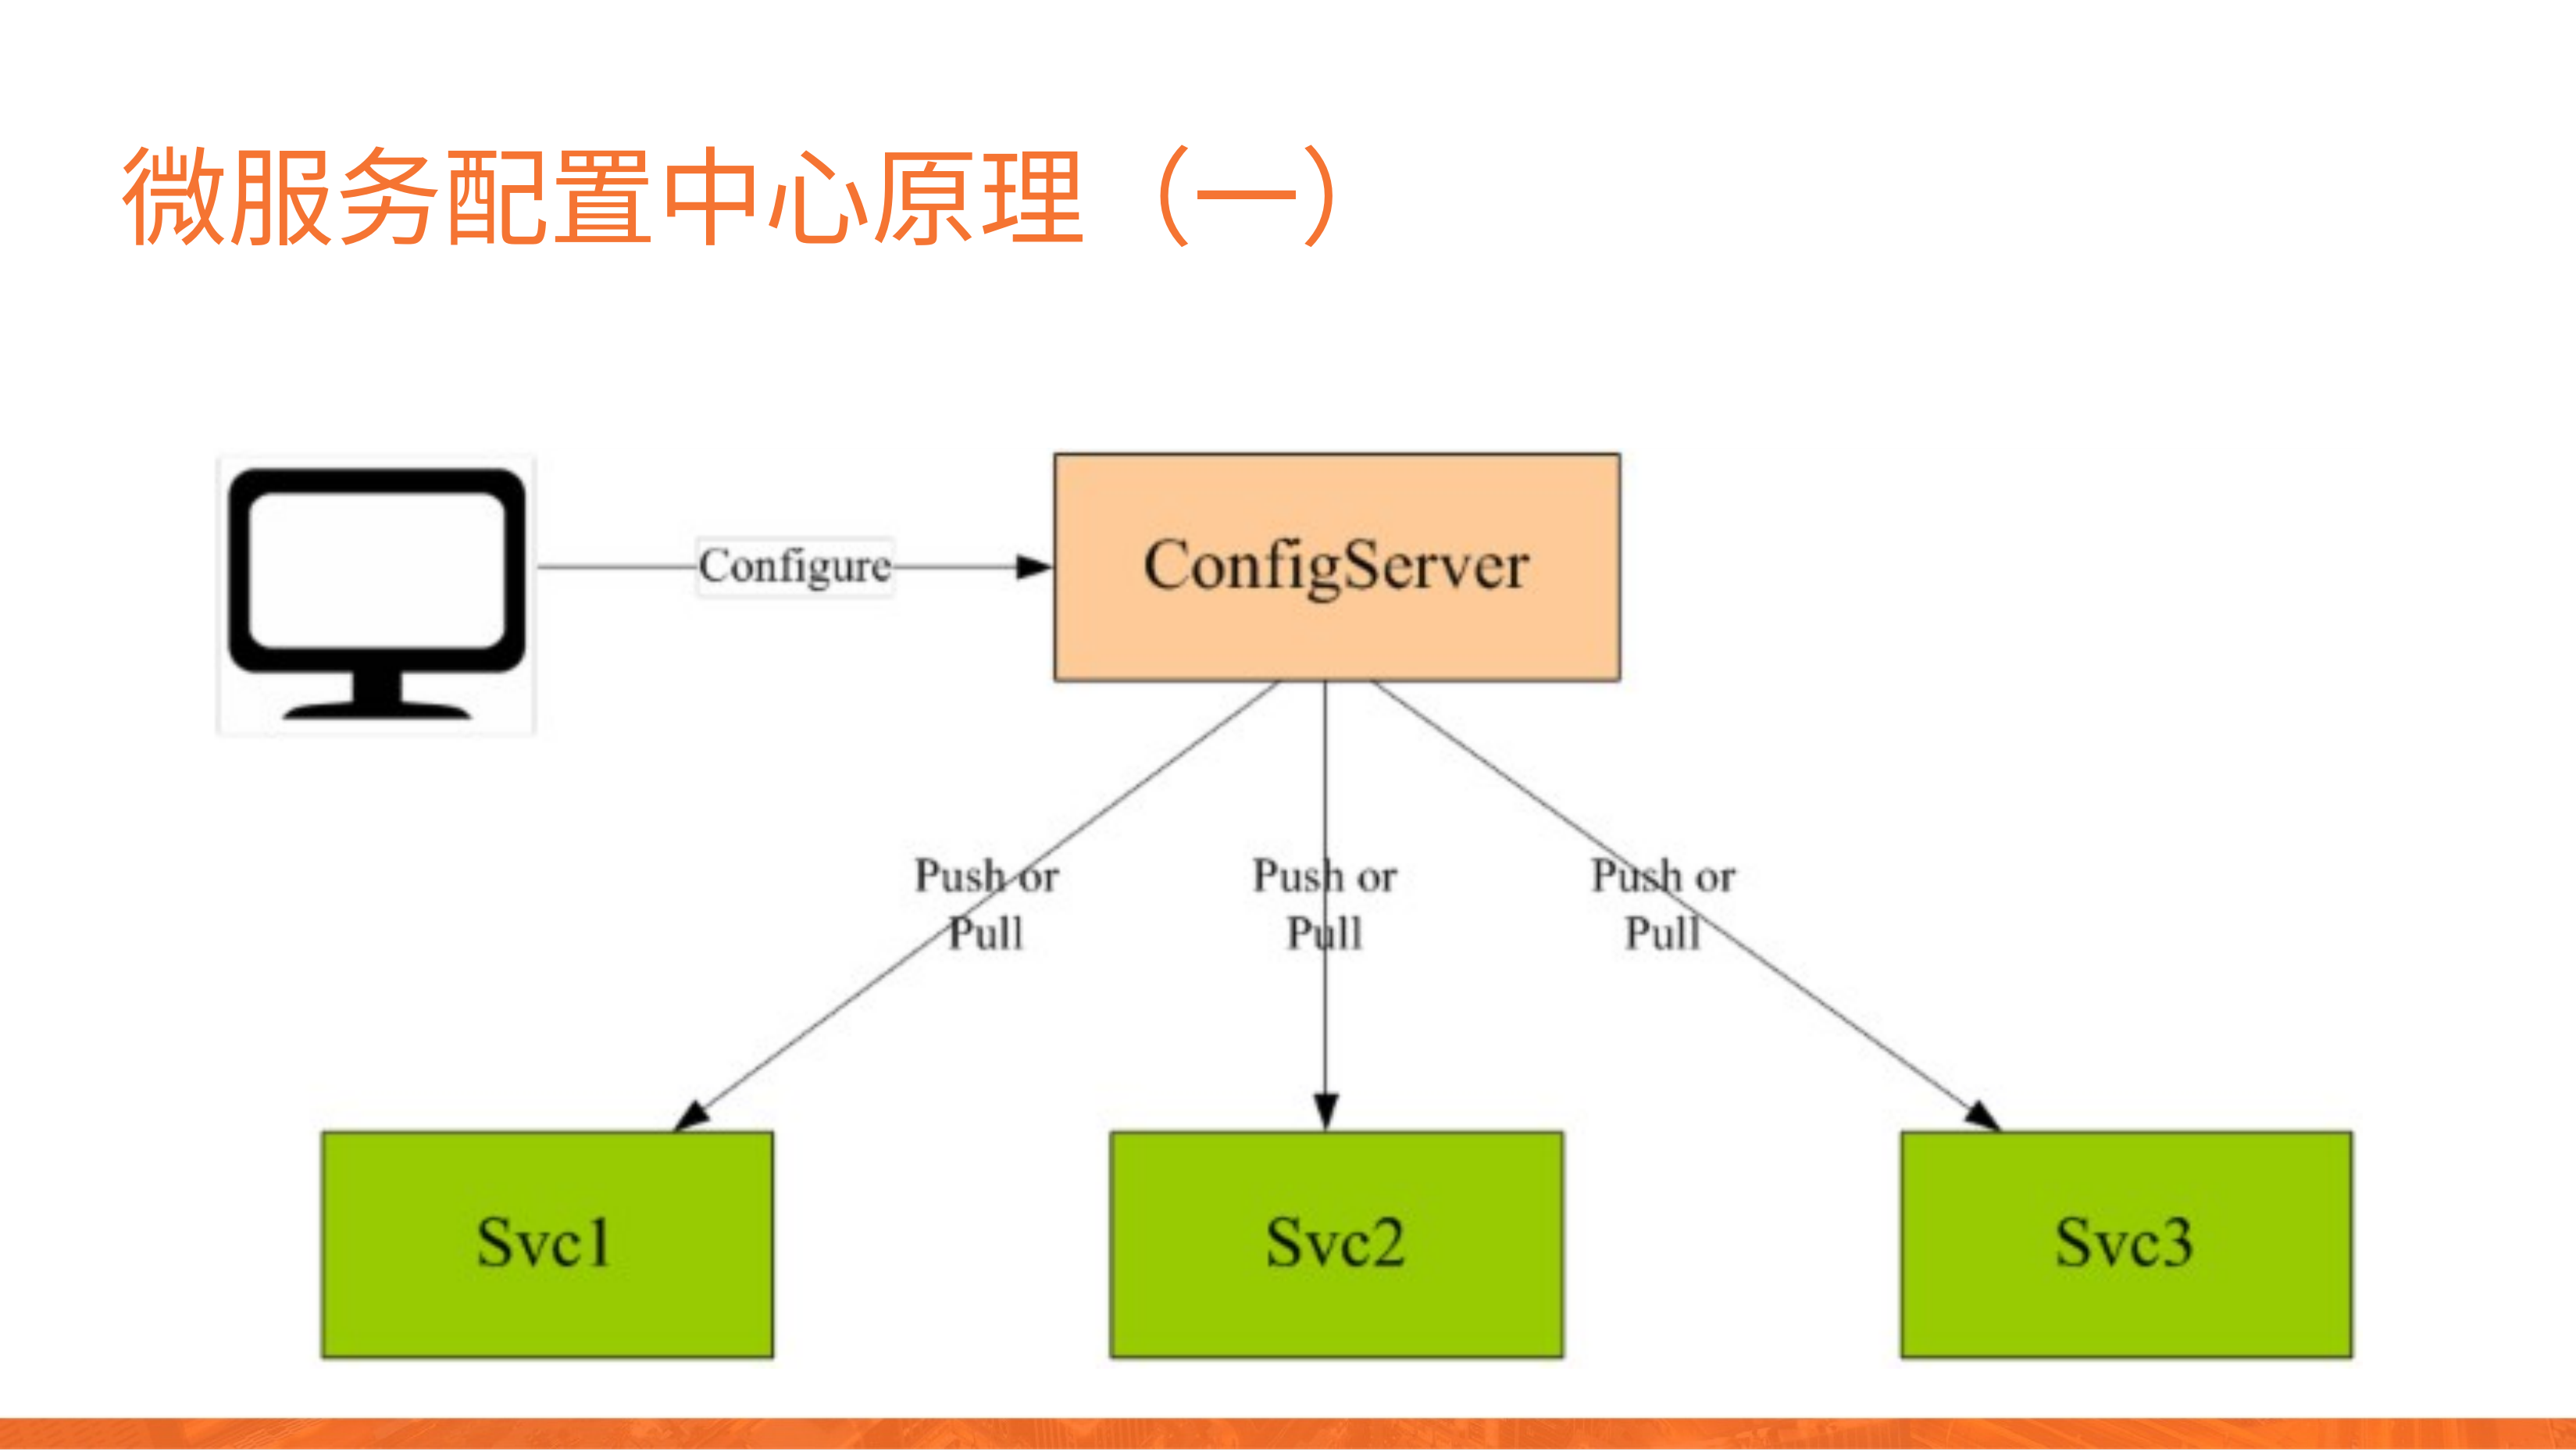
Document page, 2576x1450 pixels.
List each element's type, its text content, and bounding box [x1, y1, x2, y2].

title 微服务配置中心原理（一） [119, 128, 1411, 373]
picture [0, 0, 2576, 1449]
